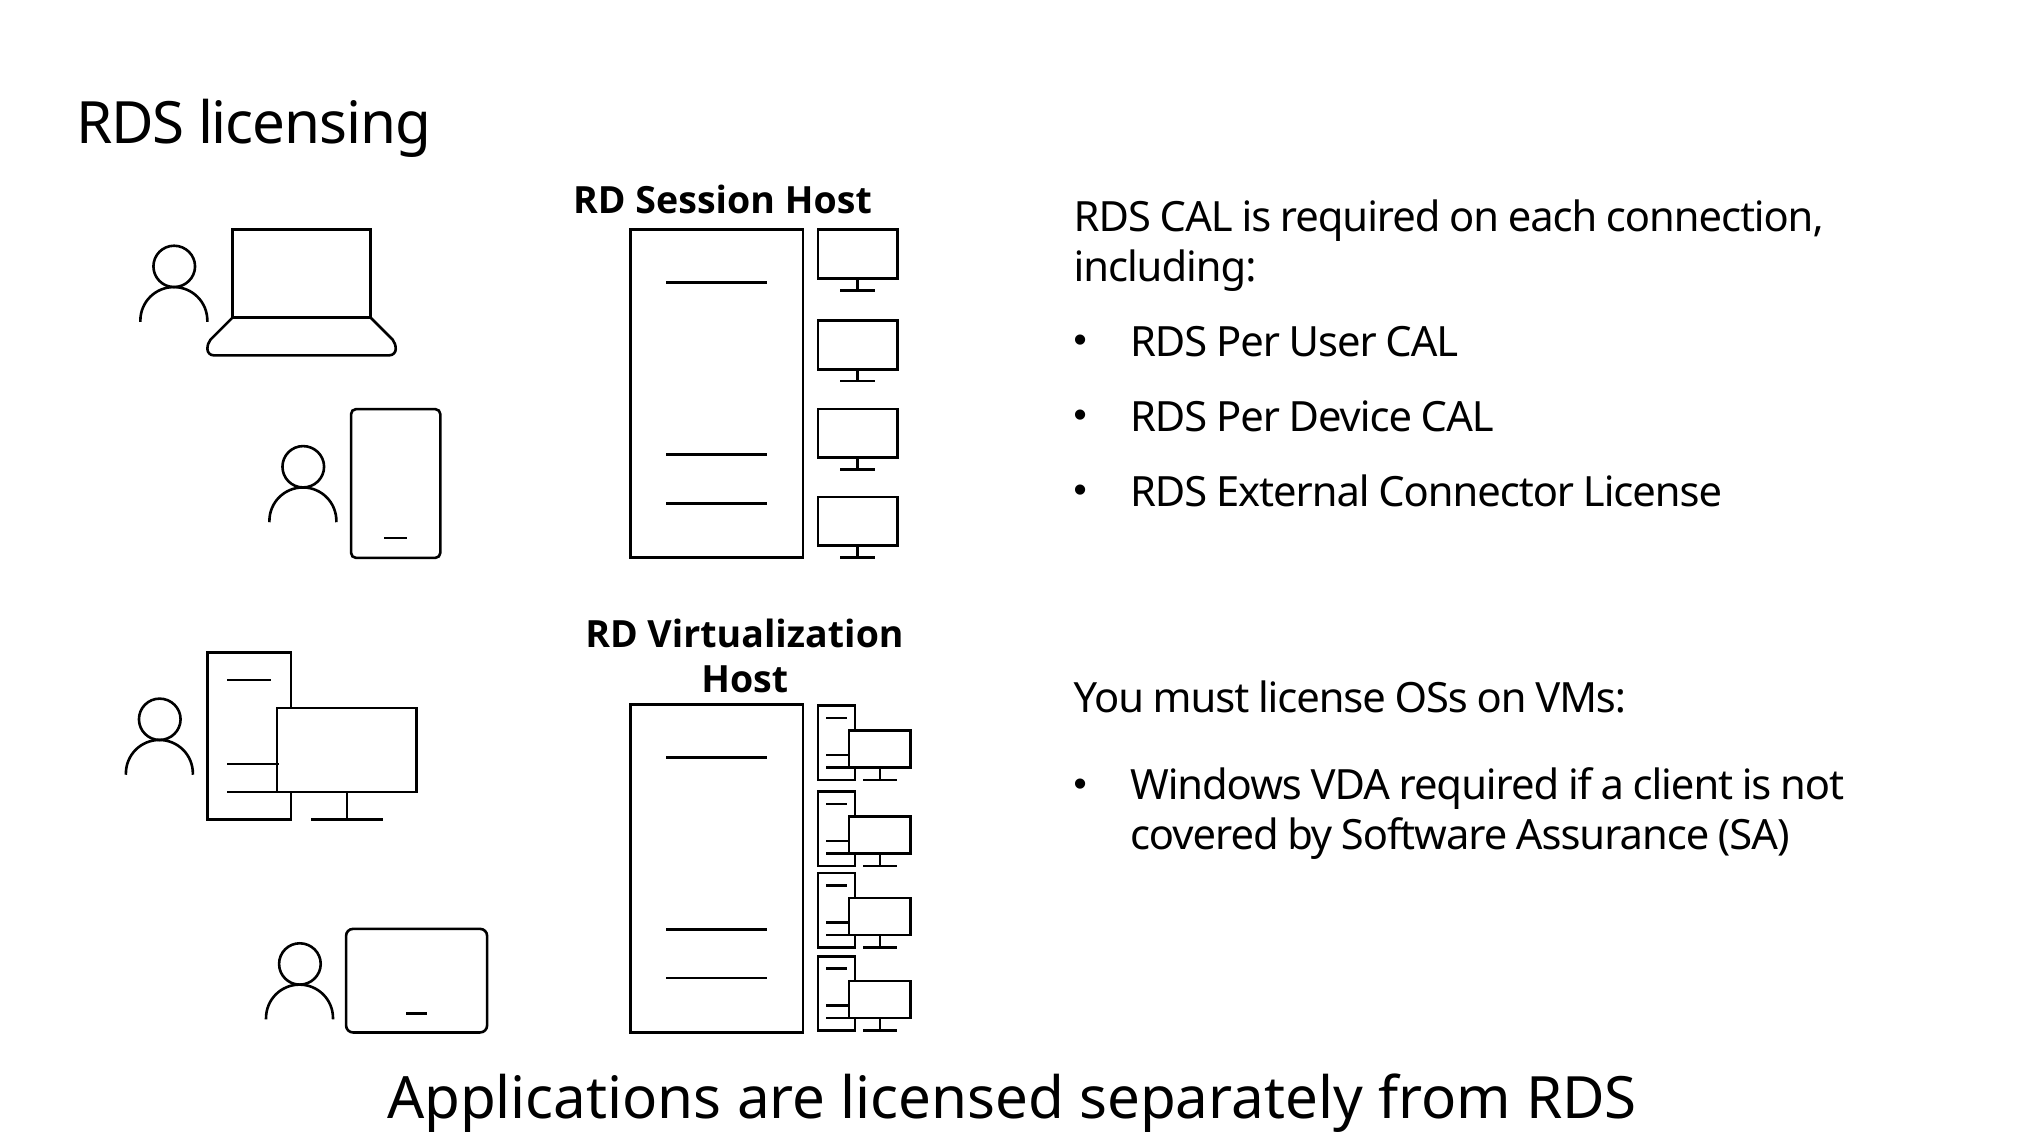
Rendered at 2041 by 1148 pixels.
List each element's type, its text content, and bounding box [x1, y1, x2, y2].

list RDS CAL is required on each connection, including: RDS Per User CAL RDS Per Device CAL RDS External Connector License [1073, 189, 1882, 596]
title RDS licensing [76, 93, 1968, 161]
text_box Applications are licensed separately from RDS [372, 1053, 1776, 1141]
text_box You must license OSs on VMs: Windows VDA required if a client is not covered by Software Assurance (SA) [1073, 670, 1882, 1077]
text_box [125, 168, 939, 1033]
